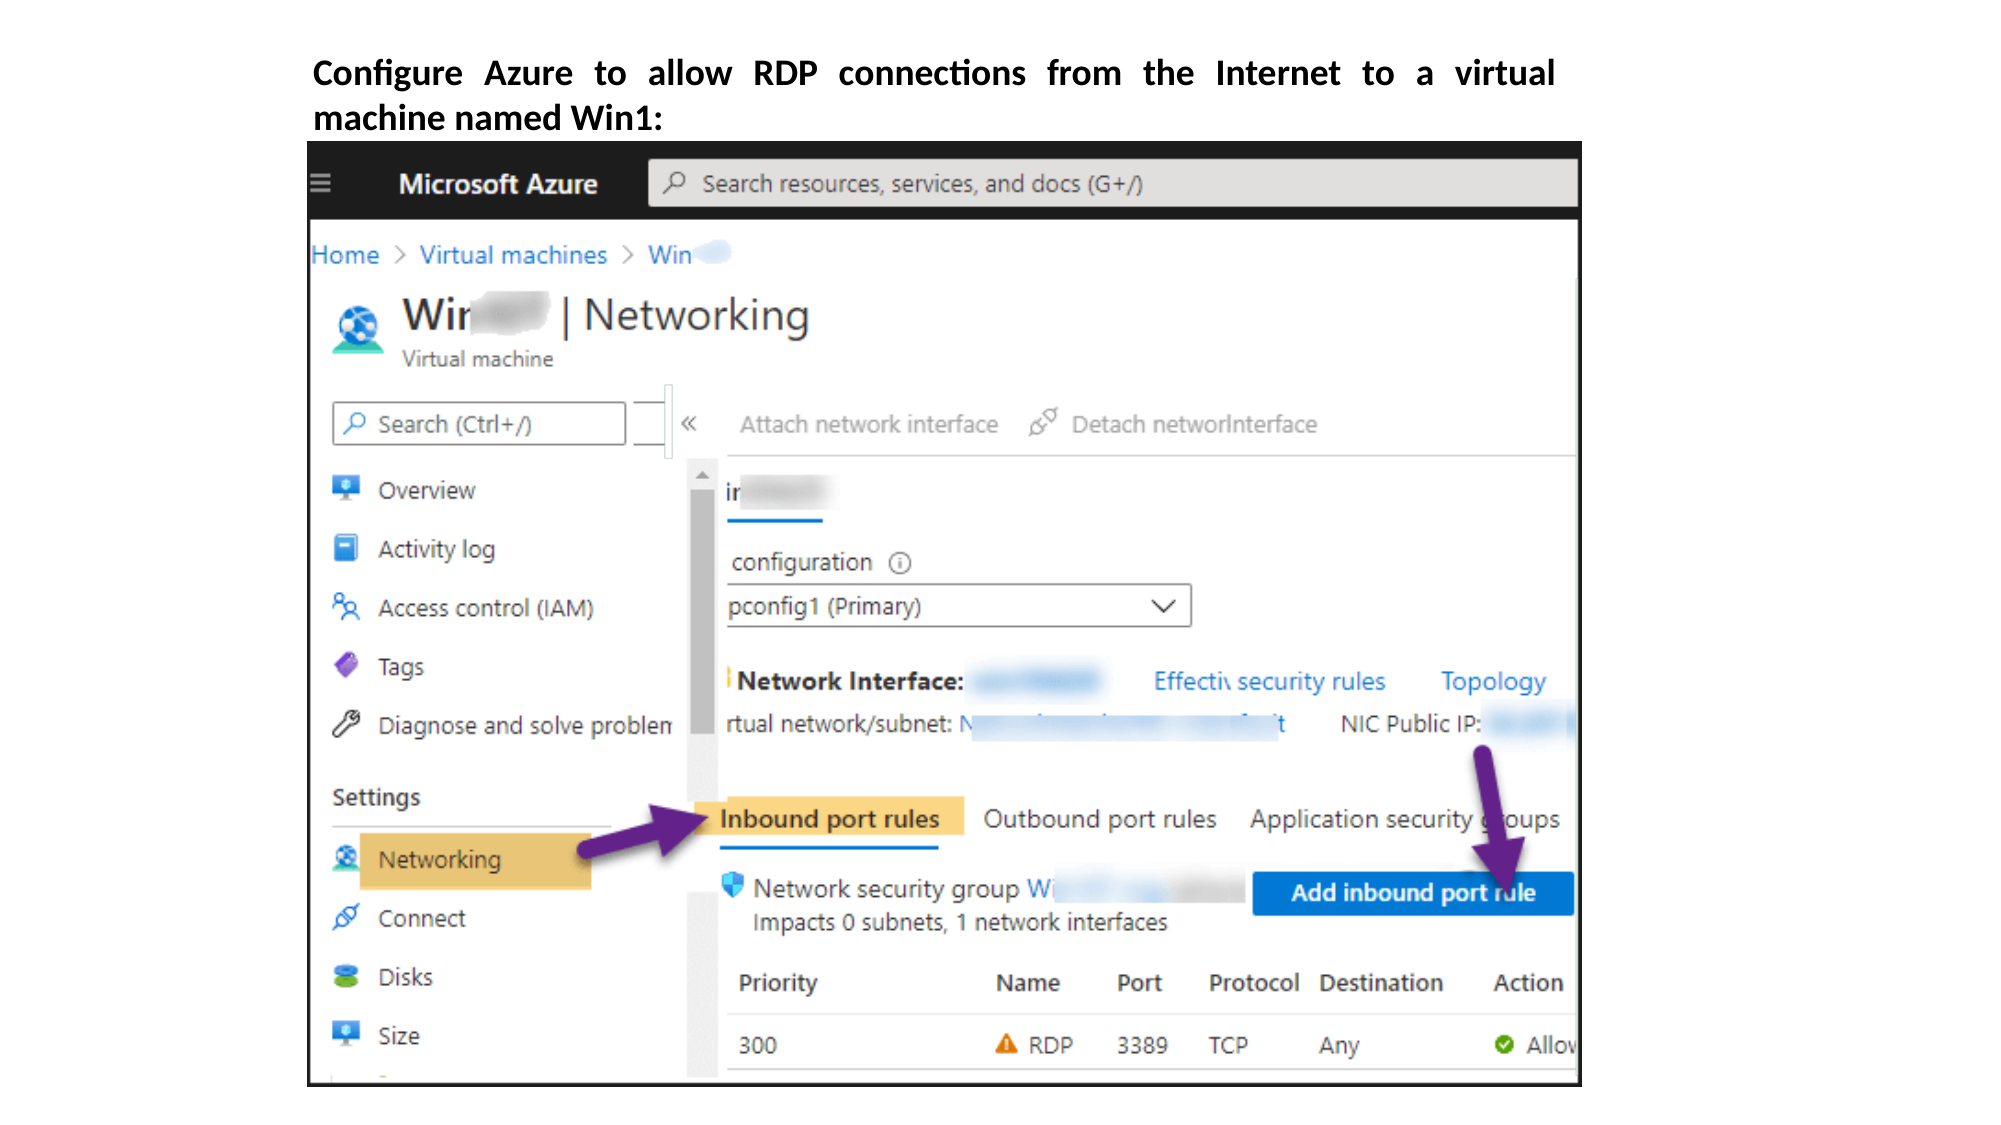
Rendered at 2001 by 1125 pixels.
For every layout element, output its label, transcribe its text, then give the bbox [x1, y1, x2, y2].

text_box Configure Azure to allow RDP connections from the Internet to a virtual machine named Win1: [298, 40, 1573, 146]
picture [307, 141, 1582, 1088]
